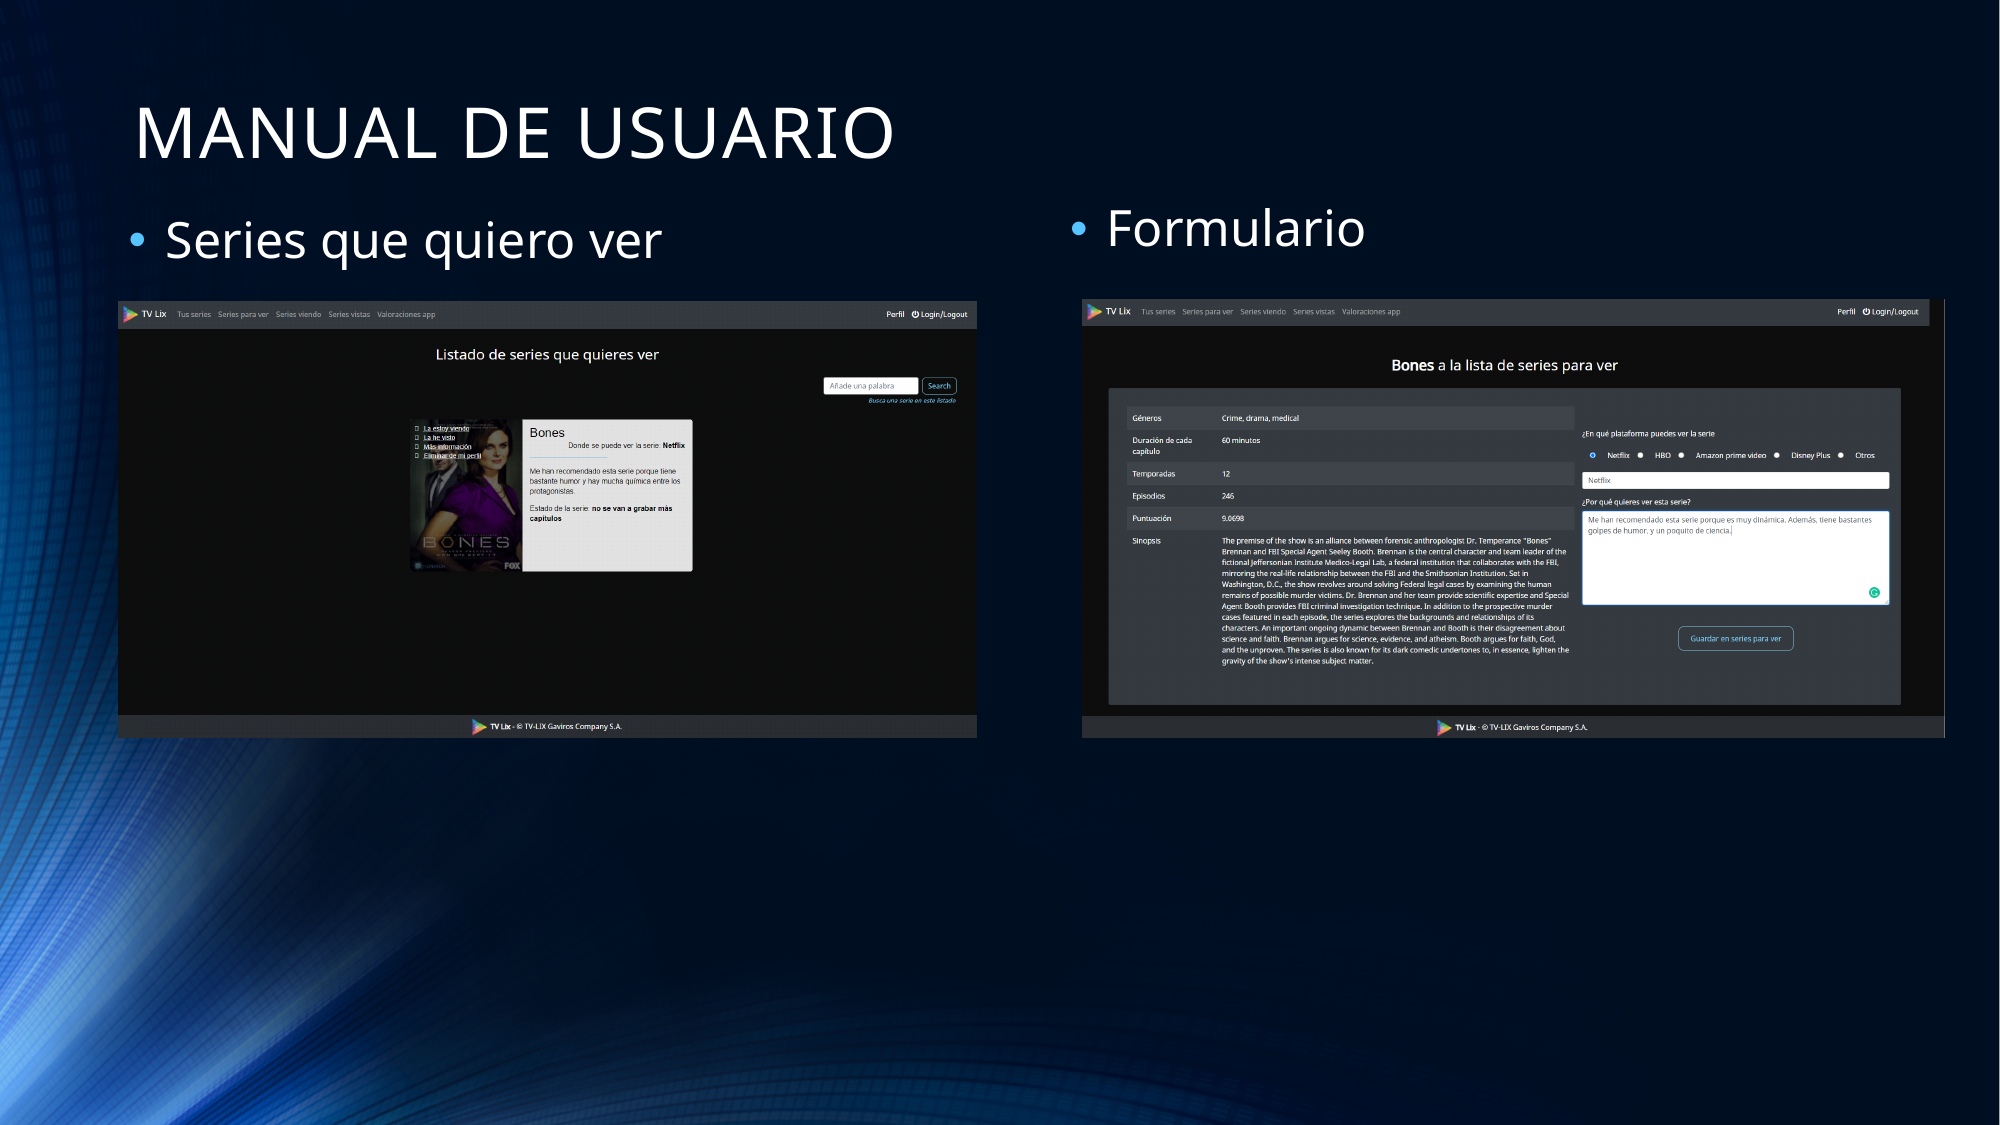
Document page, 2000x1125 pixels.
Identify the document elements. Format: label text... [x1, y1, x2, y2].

list Series que quiero ver [113, 208, 705, 693]
list Formulario [1055, 196, 1646, 681]
picture [0, 0, 2000, 1125]
title MANUAL DE USUARIO [118, 90, 1619, 182]
